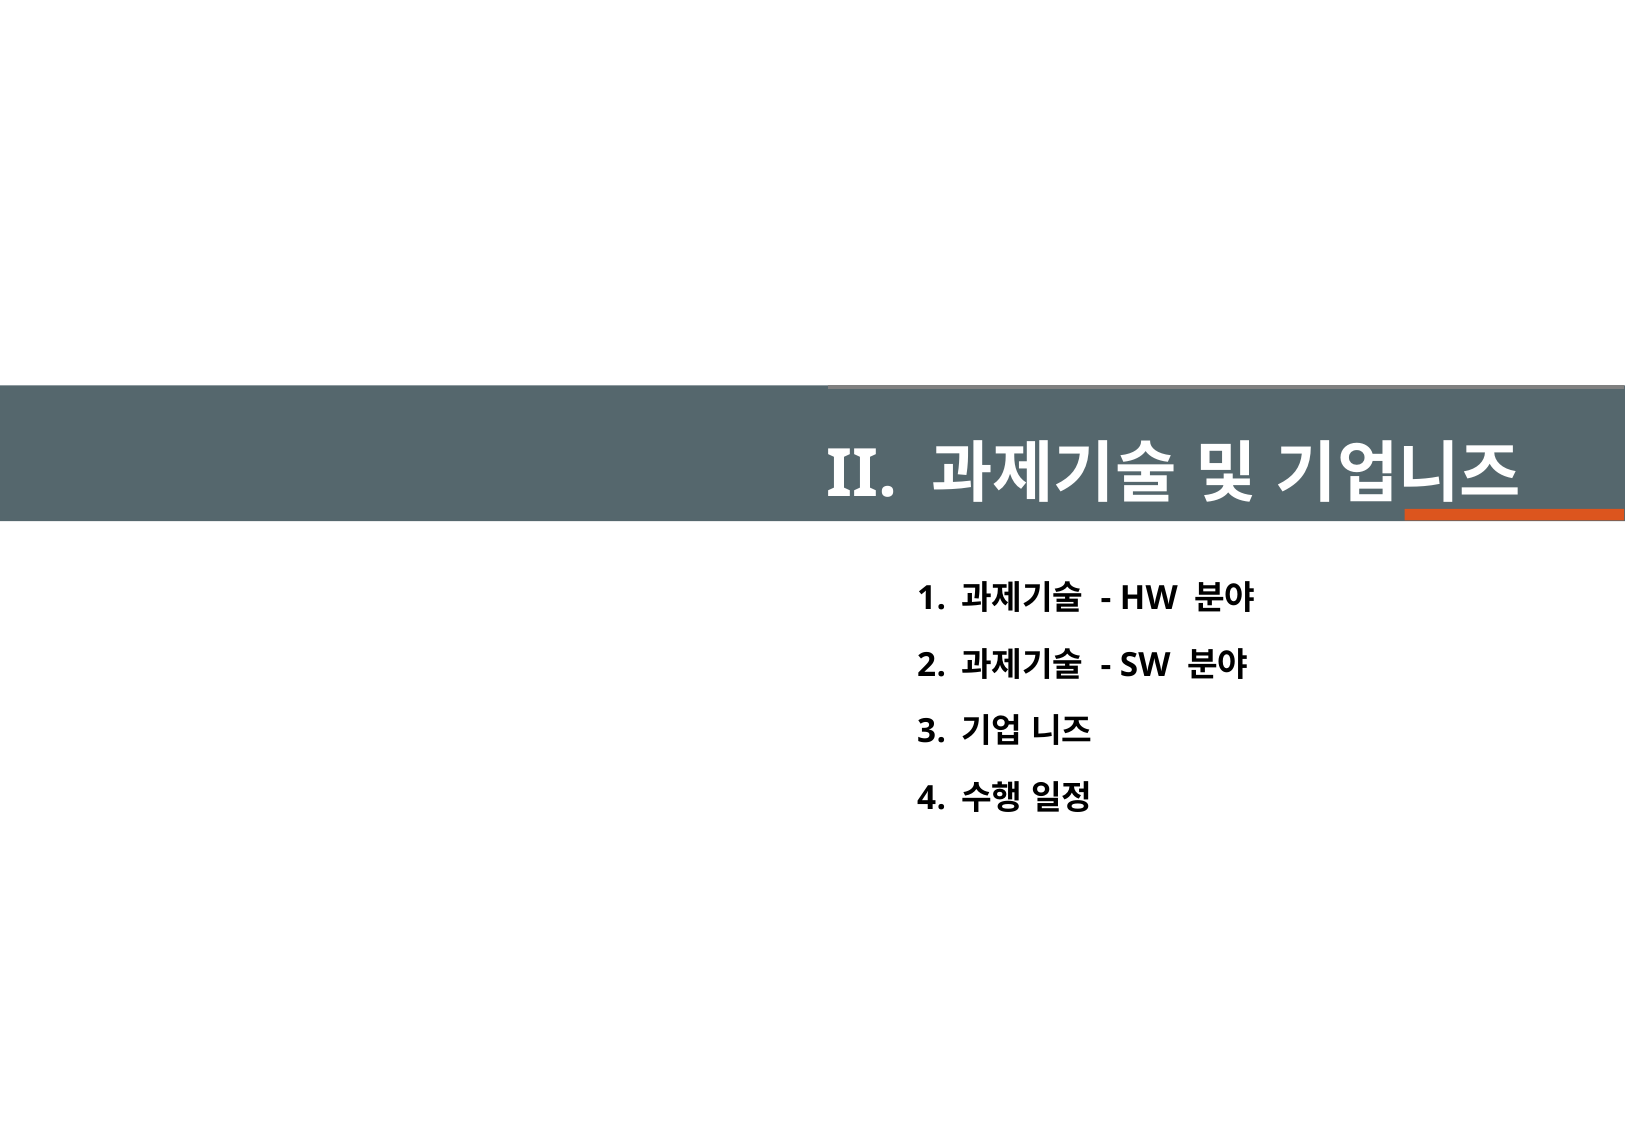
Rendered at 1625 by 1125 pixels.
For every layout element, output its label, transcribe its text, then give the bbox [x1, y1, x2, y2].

list II. 과제기술 및 기업니즈 [812, 397, 1604, 504]
list 과제기술 - HW 분야 과제기술 - SW 분야 기업 니즈 수행 일정 [902, 549, 1604, 703]
